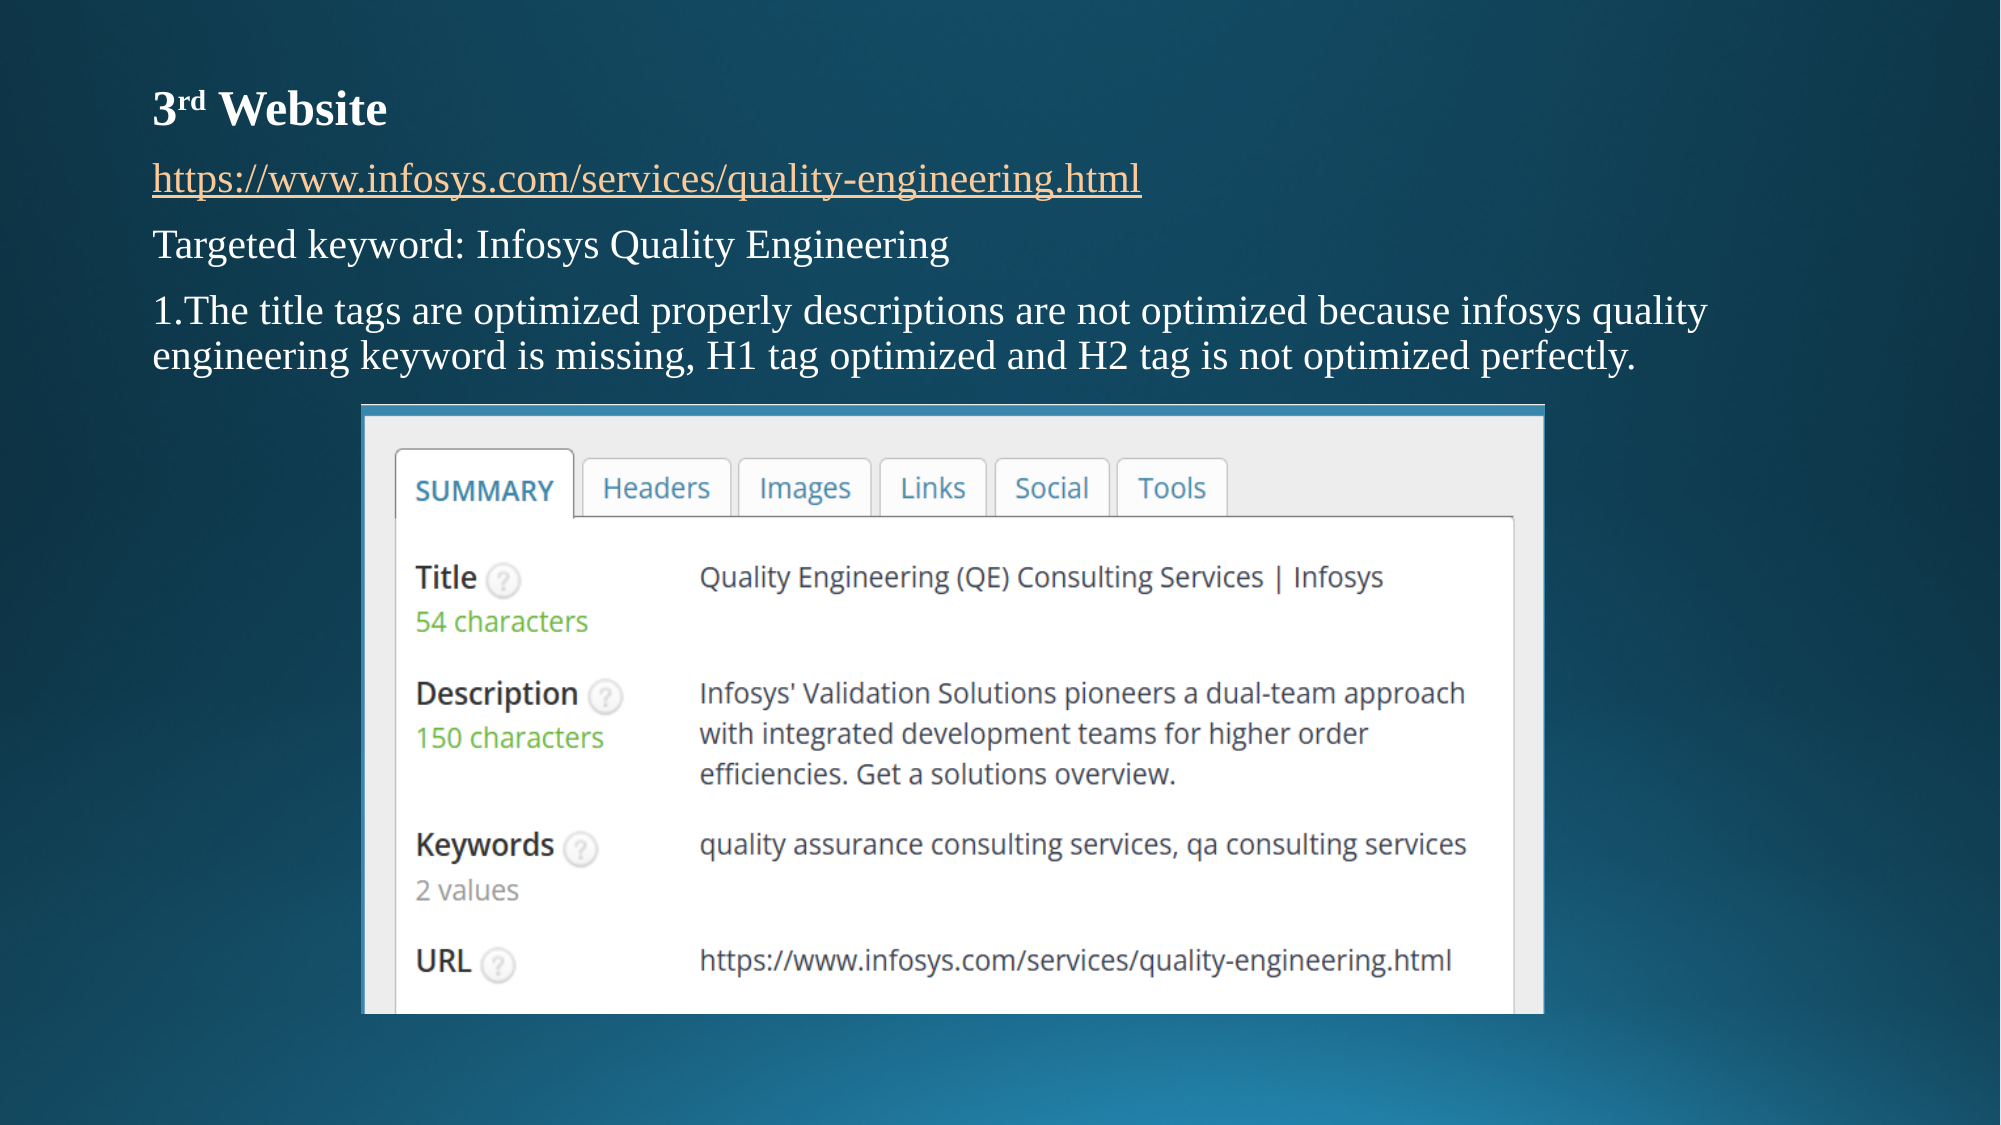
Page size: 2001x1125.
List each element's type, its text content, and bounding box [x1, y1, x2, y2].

list 3rd Website https://www.infosys.com/services/quality-engineering.html Targeted keyword: Infosys Quality Engineering 1.The title tags are optimized properly descriptions are not optimized because infosys quality engineering keyword is missing, H1 tag optimized and H2 tag is not optimized perfectly. [137, 74, 1863, 789]
picture [0, 0, 2001, 1125]
